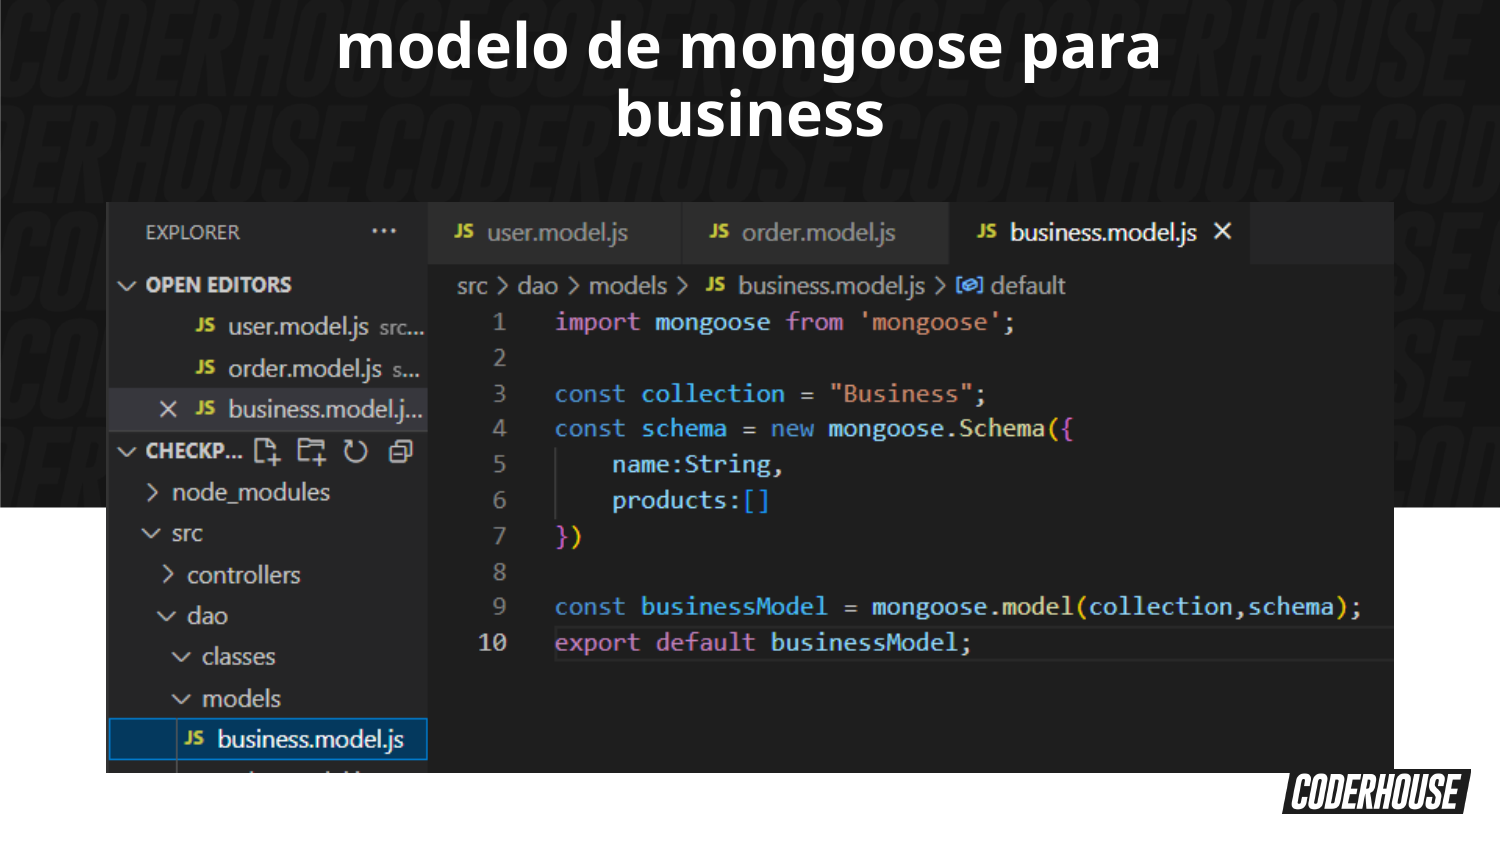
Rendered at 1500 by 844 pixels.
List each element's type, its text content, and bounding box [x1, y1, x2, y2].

text_box modelo de mongoose para business [239, 0, 1261, 165]
picture [0, 0, 1500, 844]
